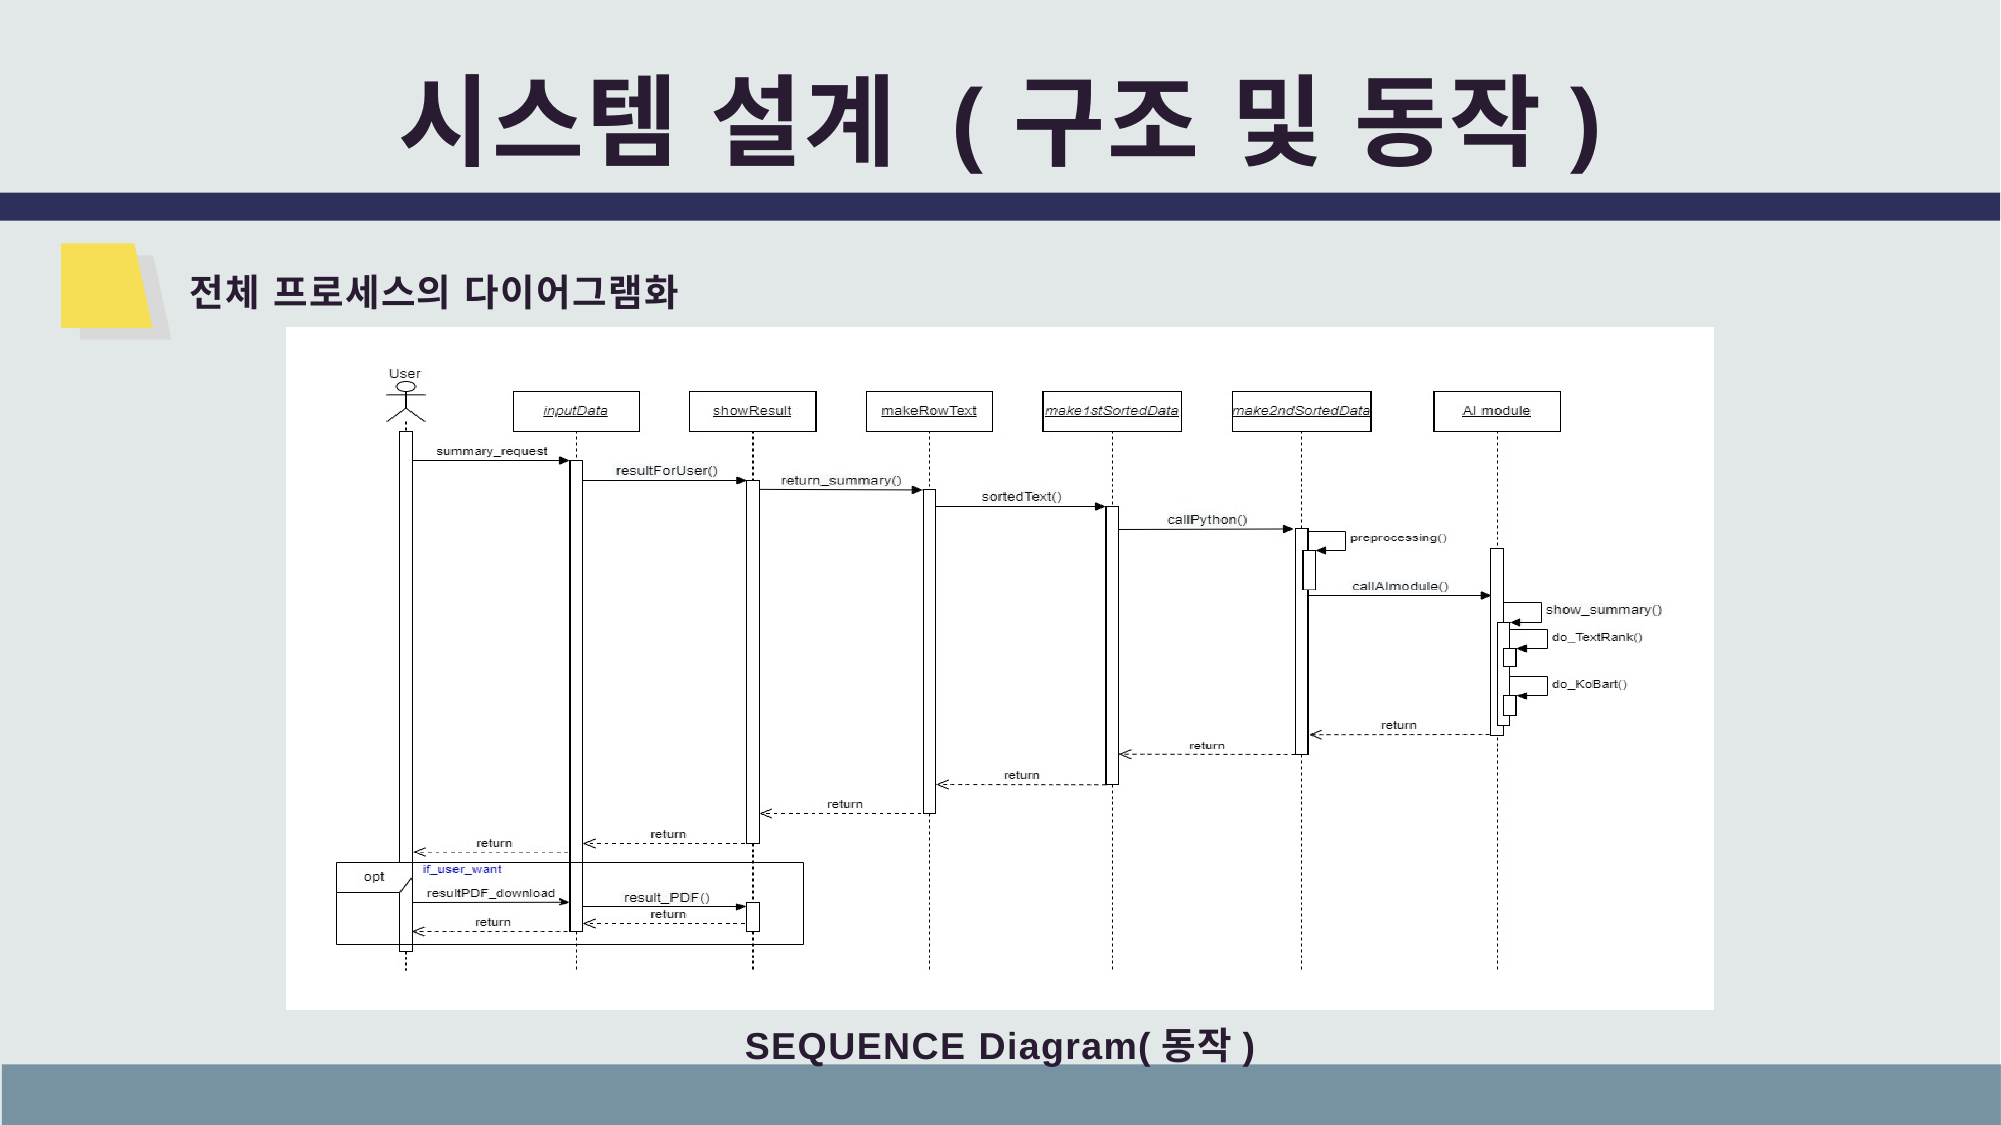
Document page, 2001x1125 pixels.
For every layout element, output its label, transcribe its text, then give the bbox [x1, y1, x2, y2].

text_box [78, 254, 171, 341]
title 시스템 설계 (구조 및 동작) [125, 2, 1875, 220]
list 전체 프로세스의 다이어그램화 [171, 245, 832, 359]
picture [286, 327, 1714, 1010]
text_box [60, 242, 154, 329]
text_box SEQUENCE Diagram(동작) [670, 1010, 1330, 1112]
